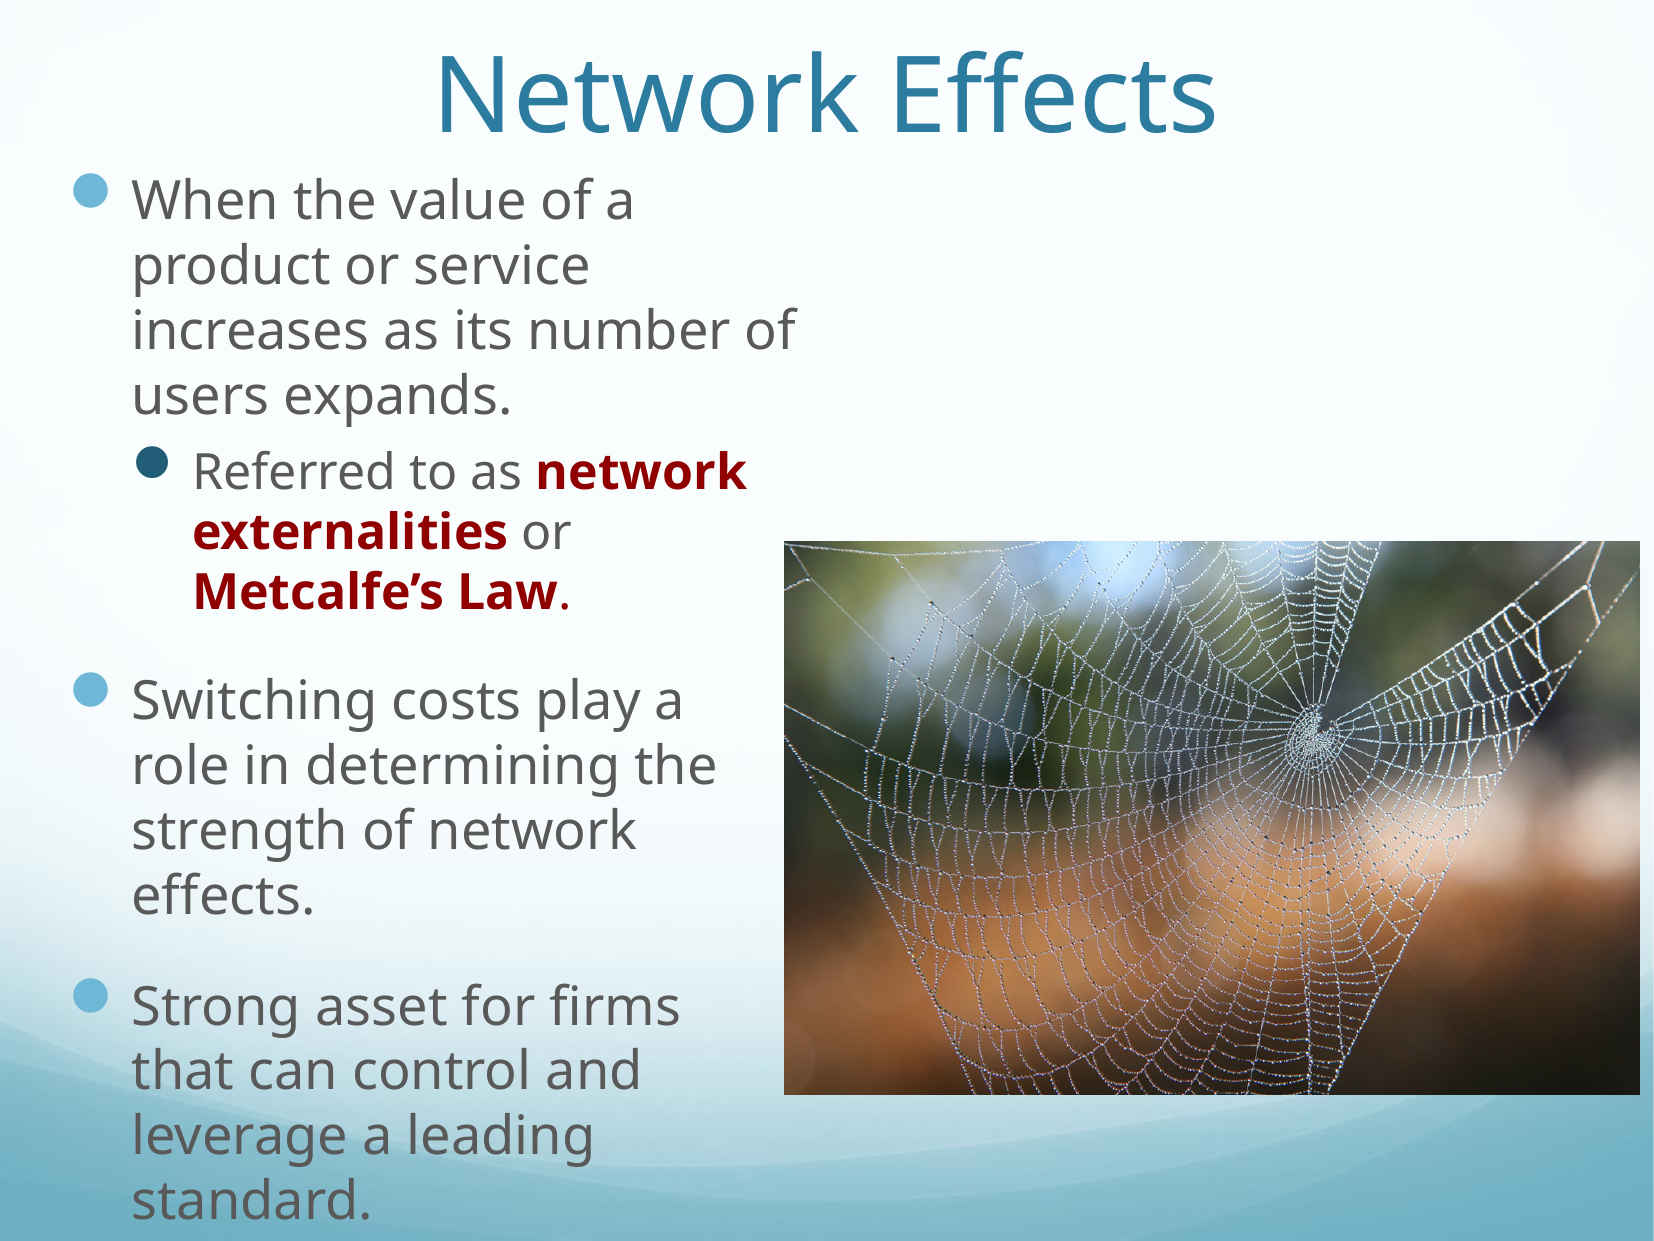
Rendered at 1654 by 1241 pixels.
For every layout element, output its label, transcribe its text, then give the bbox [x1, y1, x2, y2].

title Network Effects [99, 0, 1554, 162]
list When the value of a product or service increases as its number of users expands. Referred to as network externalities or Metcalfe’s Law. Switching costs play a role in determining the strength of network effects. Strong asset for firms that can control and leverage a leading standard. [51, 157, 815, 958]
picture [0, 0, 1654, 1241]
